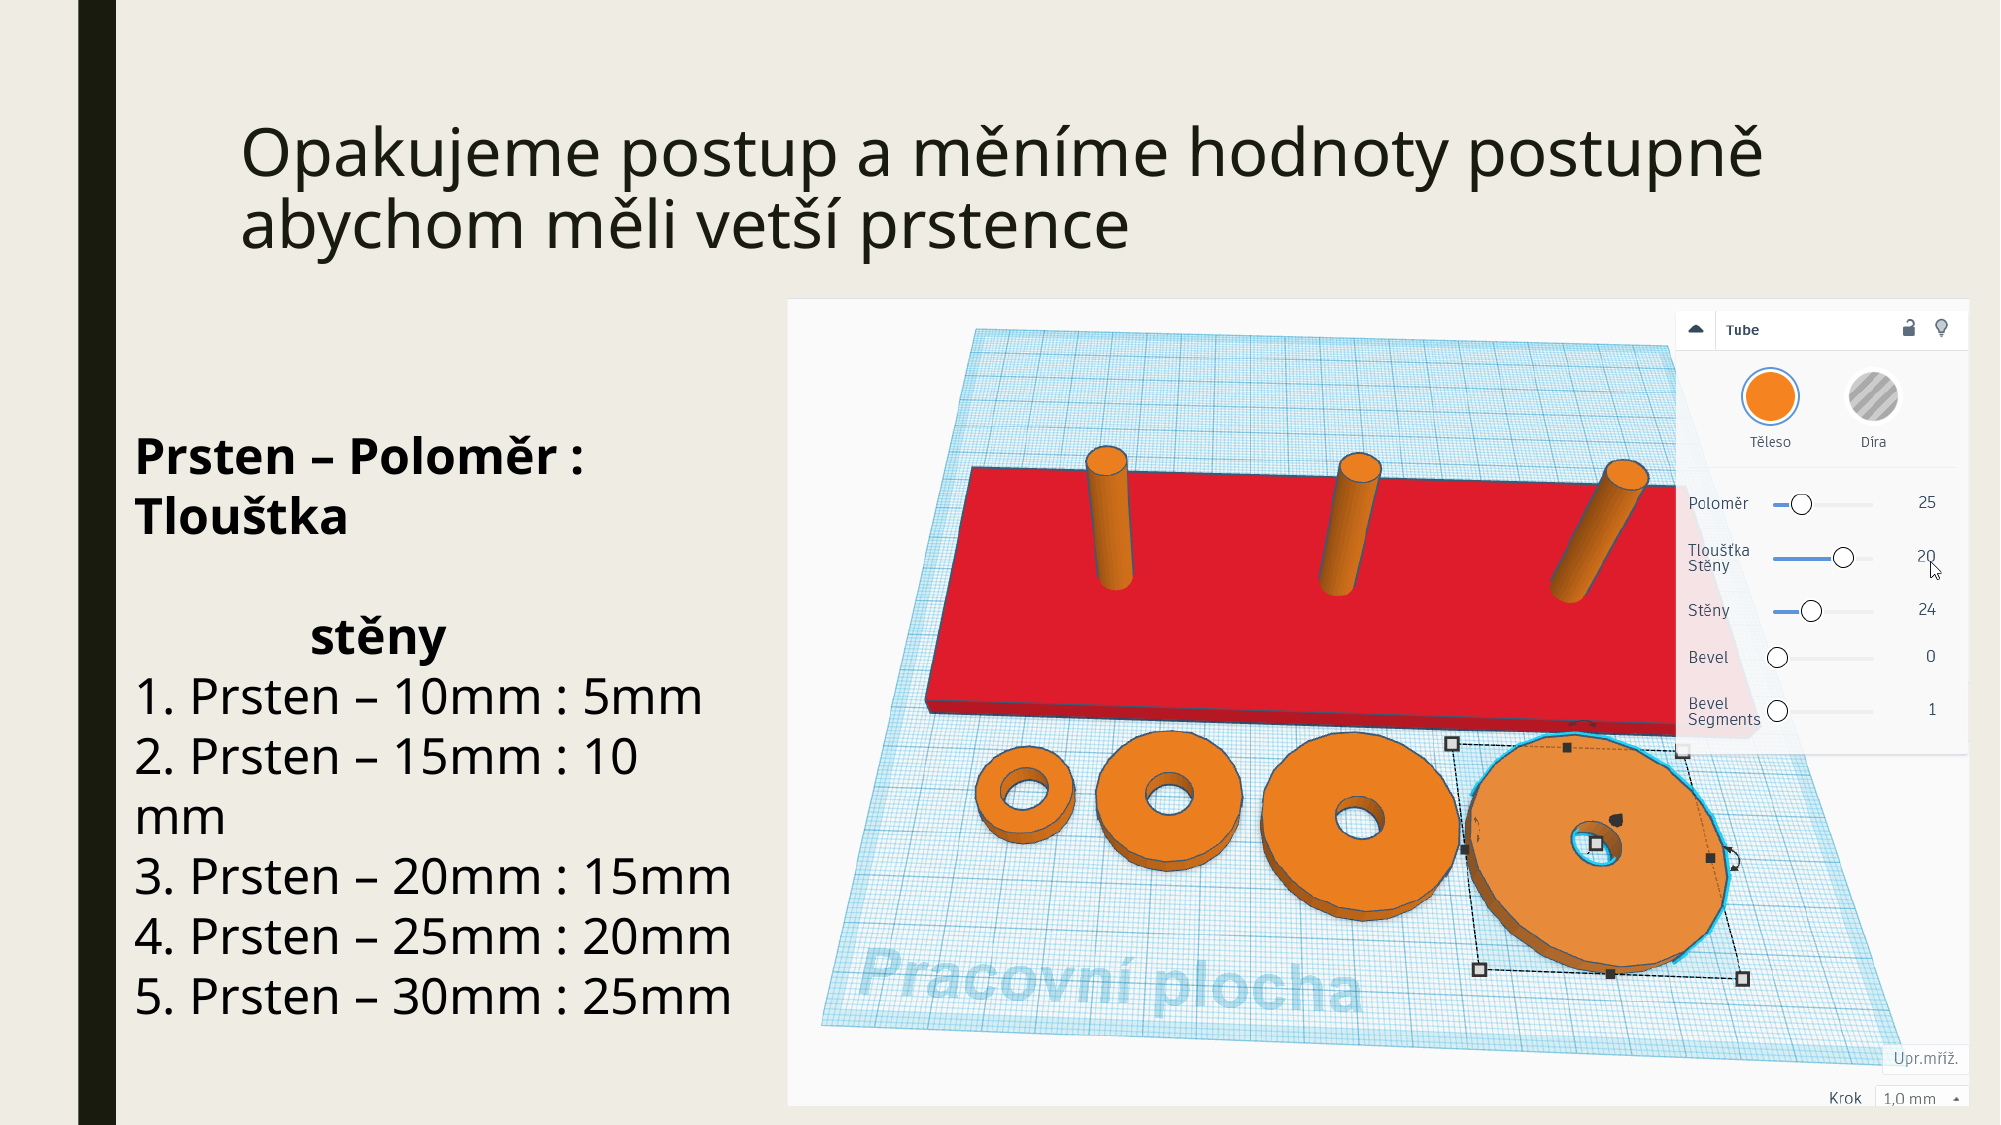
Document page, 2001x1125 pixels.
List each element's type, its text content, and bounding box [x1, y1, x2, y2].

text_box Prsten – Poloměr : Tlouštka stěny 1. Prsten – 10mm : 5mm 2. Prsten – 15mm : 10 mm 3. Prsten – 20mm : 15mm 4. Prsten – 25mm : 20mm 5. Prsten – 30mm : 25mm [119, 416, 754, 1032]
picture [787, 298, 1970, 1106]
title Opakujeme postup a měníme hodnoty postupně abychom měli vetší prstence [225, 112, 1800, 357]
